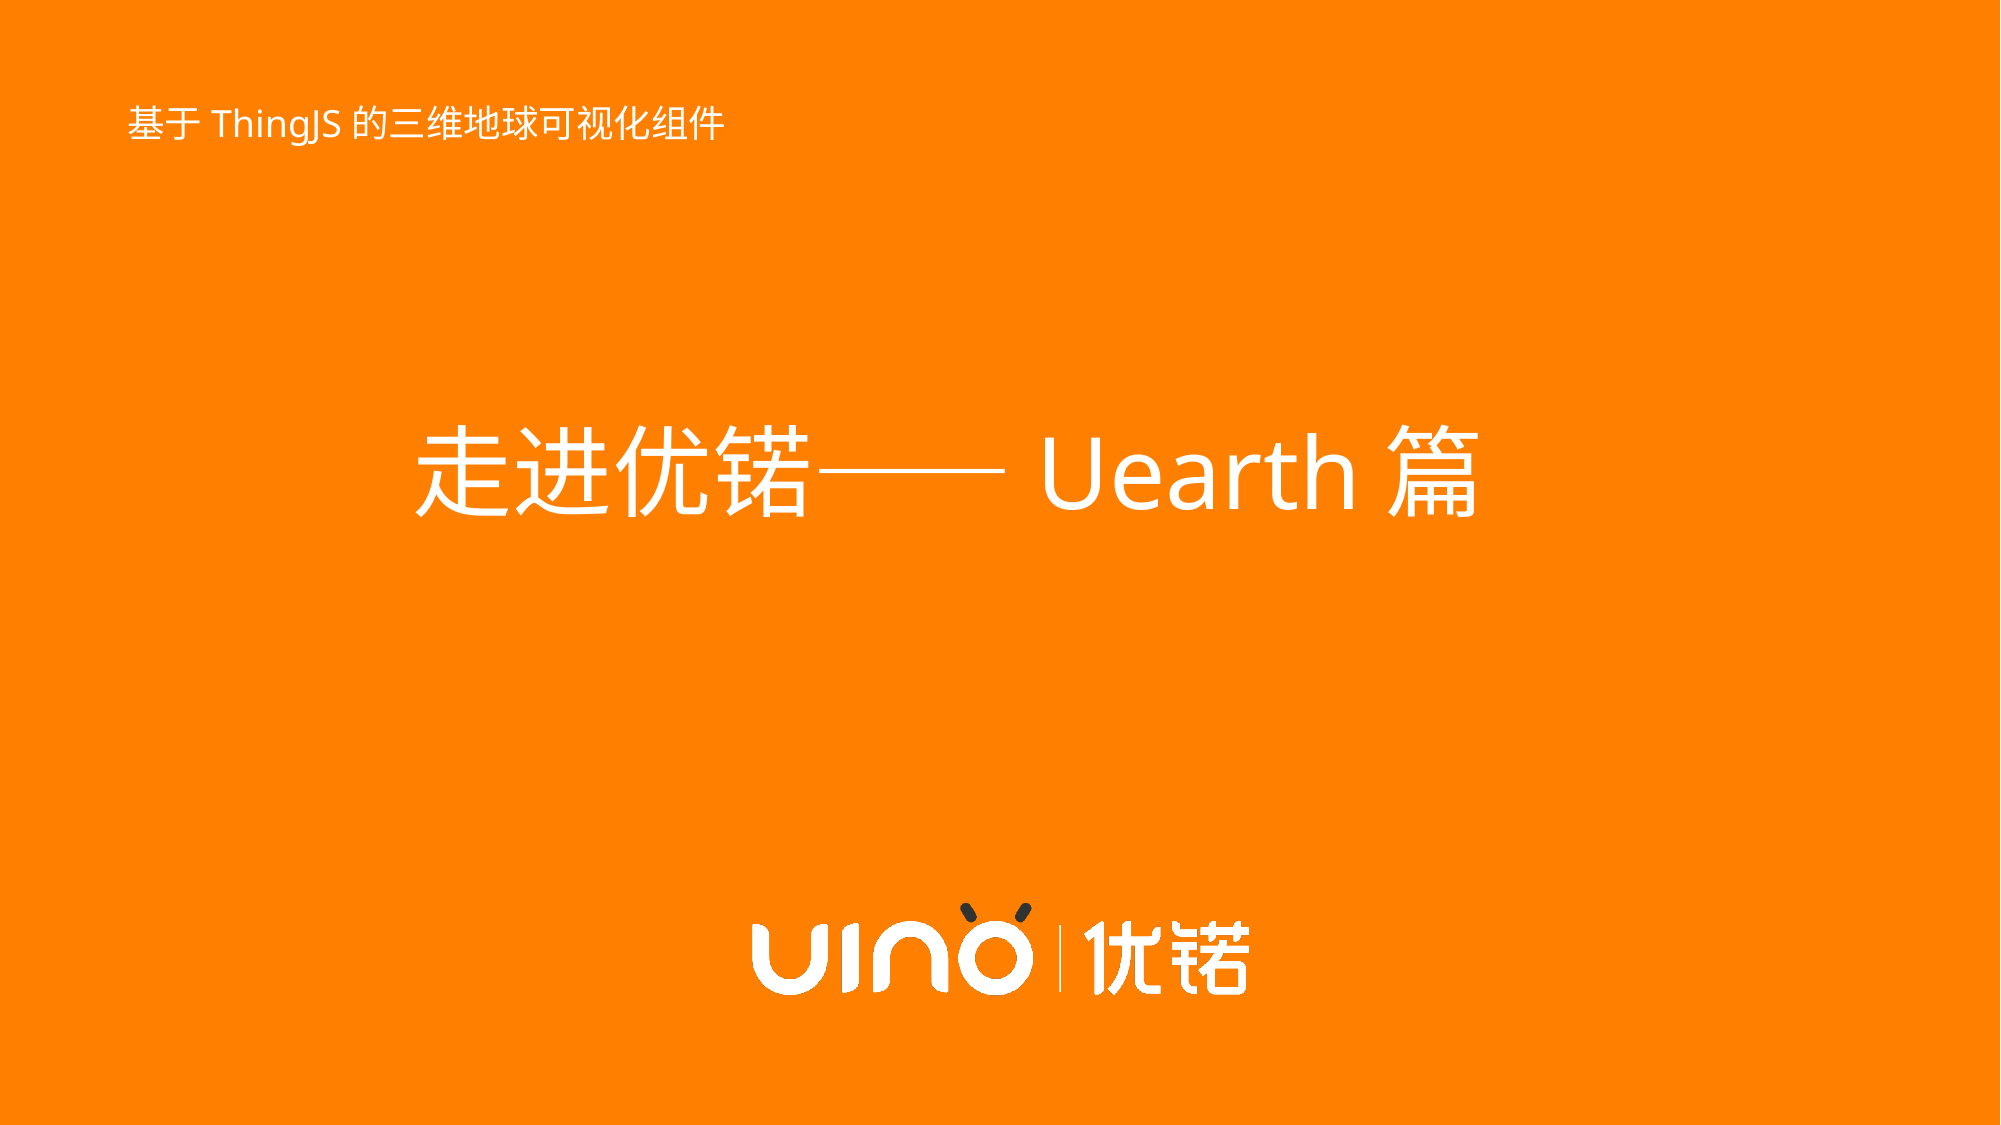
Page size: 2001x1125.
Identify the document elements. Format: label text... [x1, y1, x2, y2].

title 走进优锘——Uearth篇 [198, 368, 1699, 539]
picture [712, 856, 1288, 1041]
text_box 基于ThingJS的三维地球可视化组件 [112, 93, 1113, 153]
